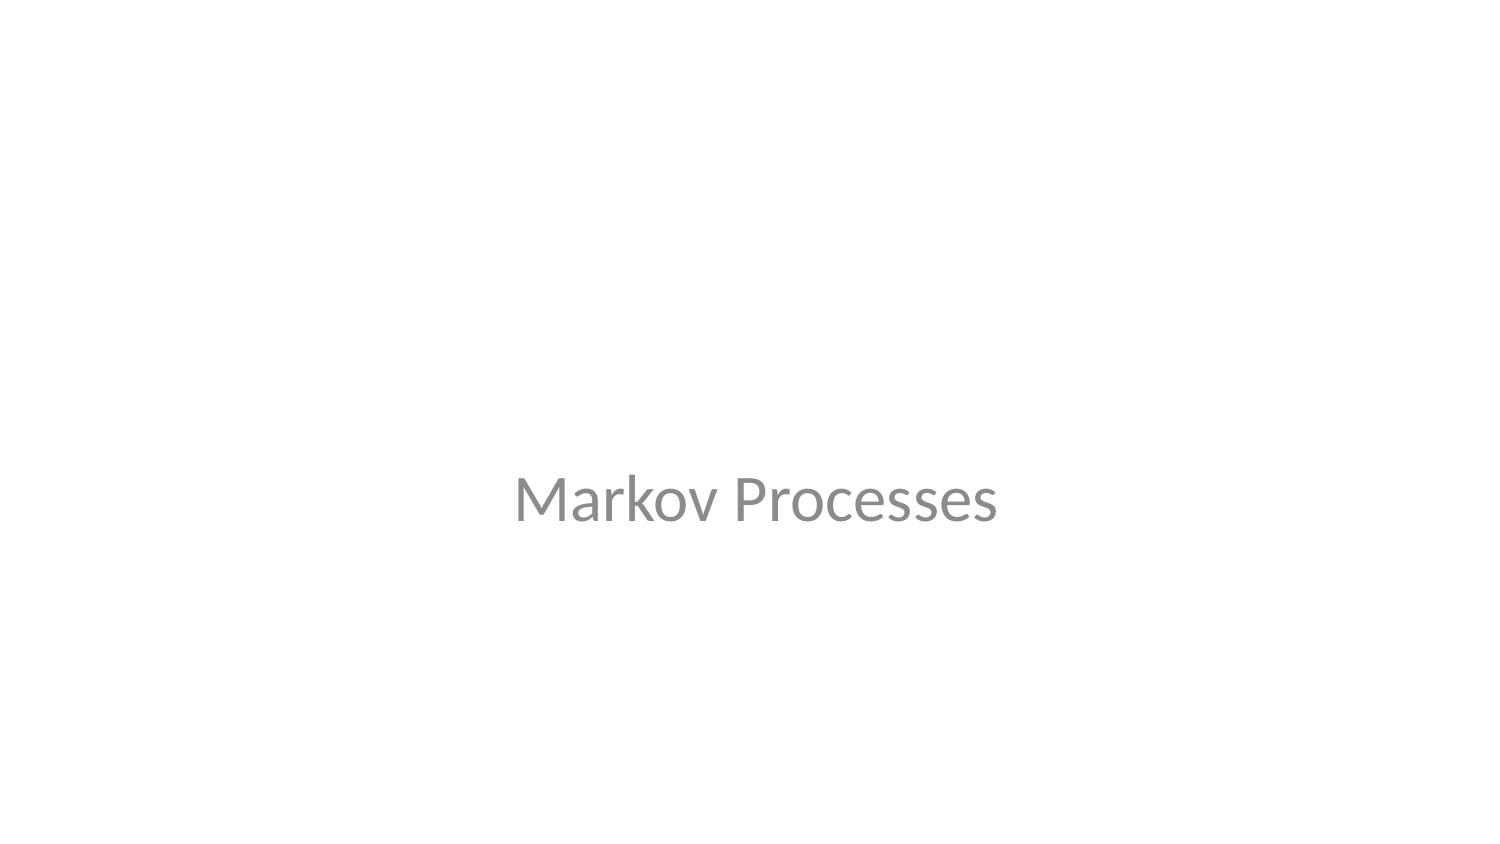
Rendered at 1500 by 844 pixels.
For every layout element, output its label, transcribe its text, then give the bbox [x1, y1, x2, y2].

list Markov Processes [118, 357, 1394, 543]
